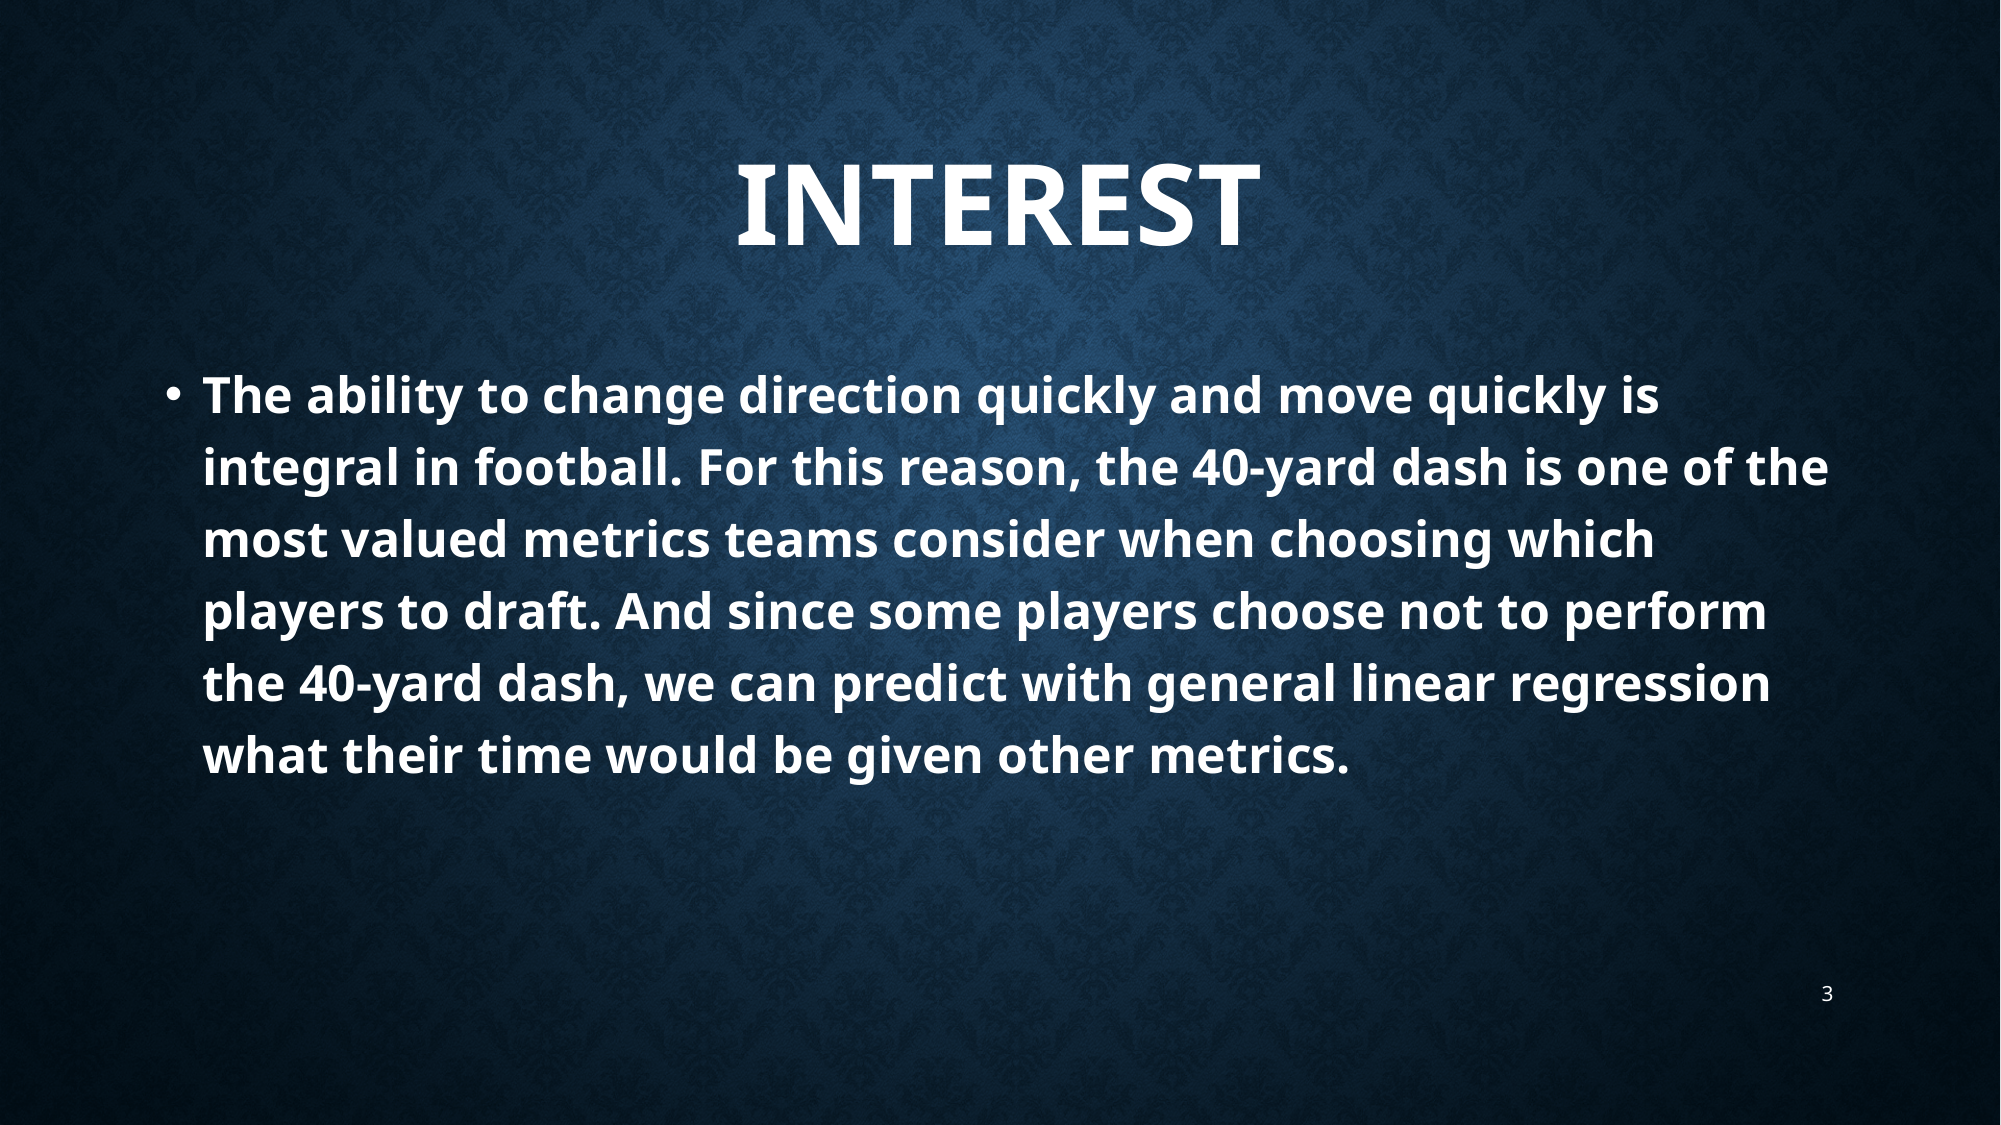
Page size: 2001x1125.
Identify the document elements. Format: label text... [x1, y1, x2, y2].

title Interest [149, 99, 1849, 318]
list The ability to change direction quickly and move quickly is integral in football. For this reason, the 40-yard dash is one of the most valued metrics teams consider when choosing which players to draft. And since some players choose not to perform the 40-yard dash, we can predict with general linear regression what their time would be given other metrics. [149, 343, 1849, 950]
slide_number 3 [1724, 965, 1849, 1025]
